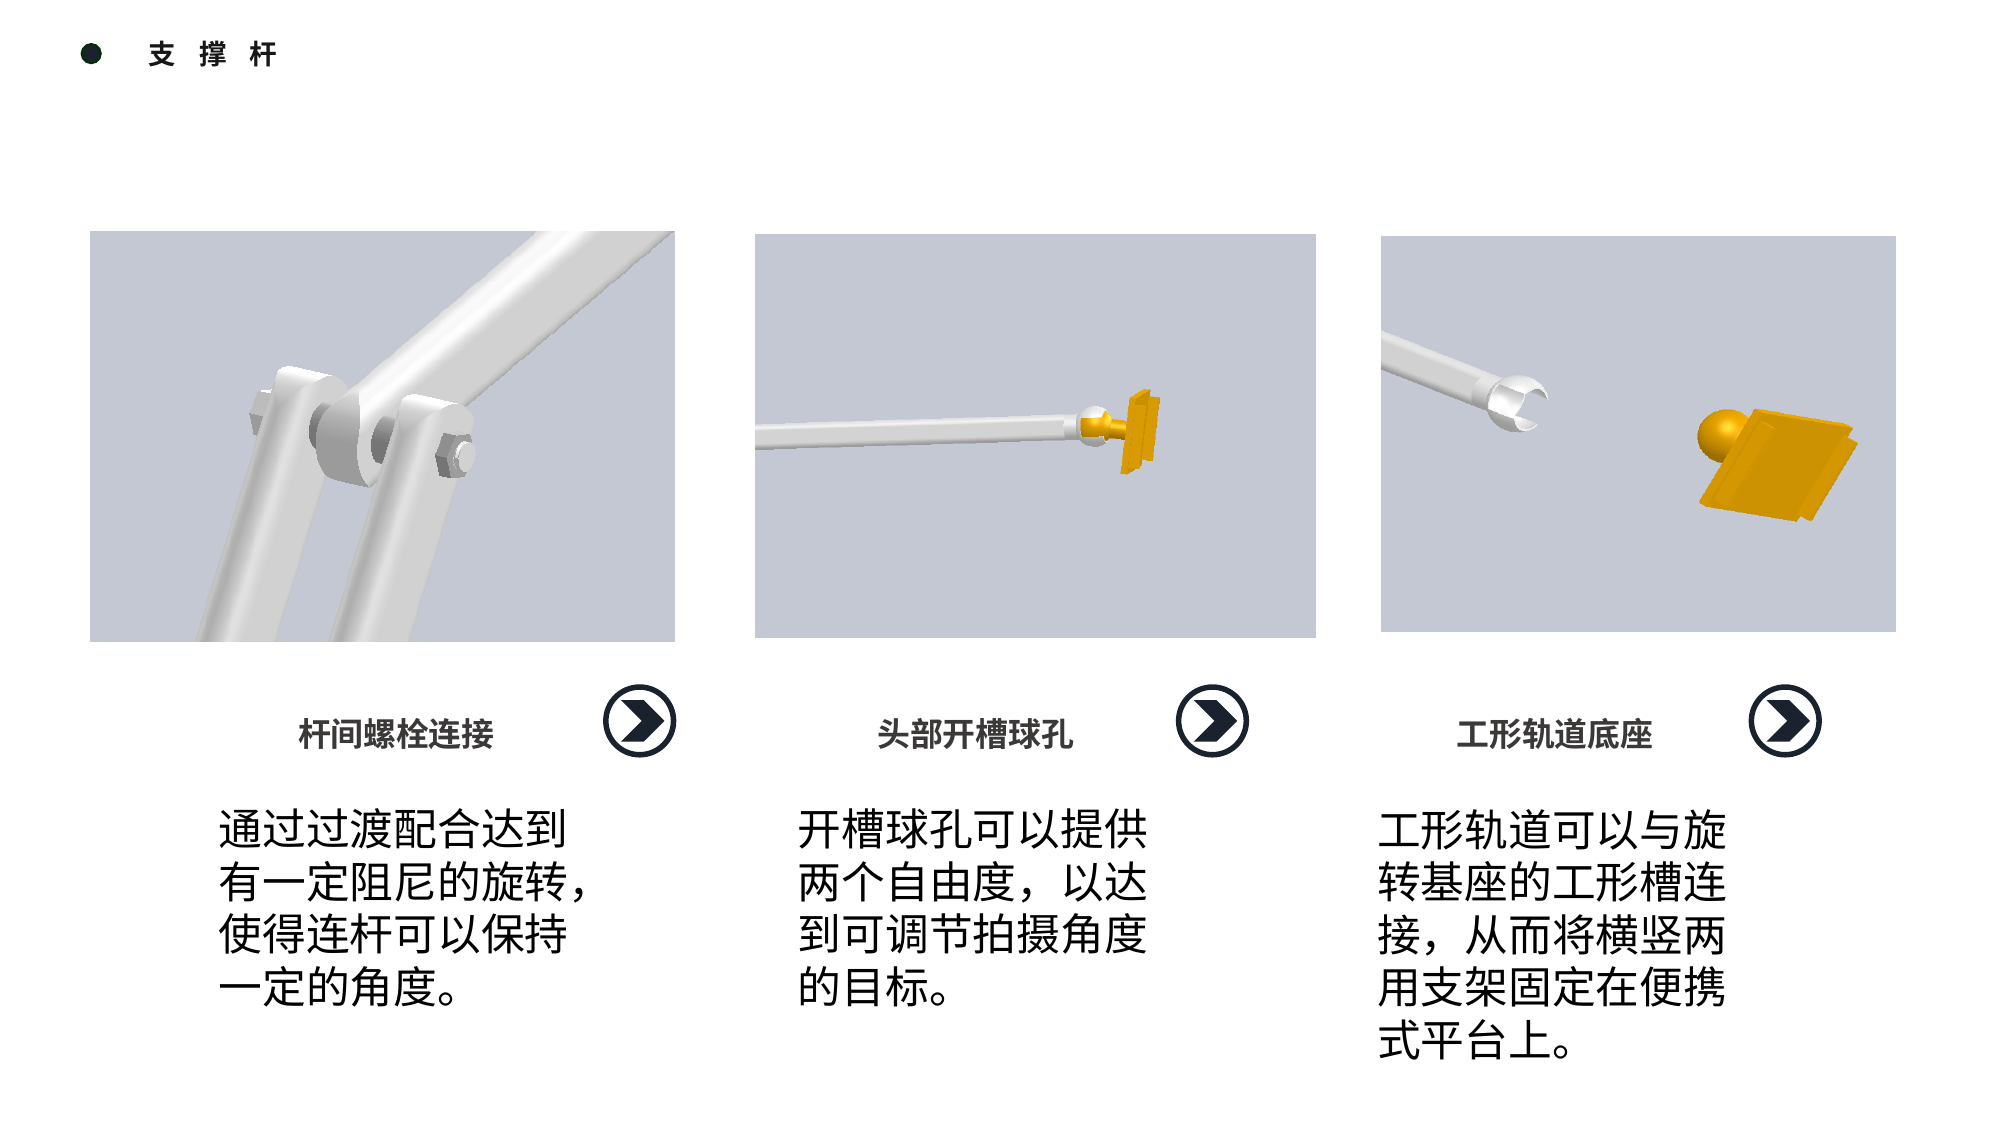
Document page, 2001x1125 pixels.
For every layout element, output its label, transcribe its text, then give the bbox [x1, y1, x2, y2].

text_box 通过过渡配合达到有一定阻尼的旋转，使得连杆可以保持一定的角度。 [203, 794, 627, 1020]
text_box 工形轨道可以与旋转基座的工形槽连接，从而将横竖两用支架固定在便携式平台上。 [1362, 794, 1786, 1073]
text_box 支 撑 杆 [0, 28, 481, 78]
picture [90, 231, 675, 642]
text_box 头部开槽球孔 [840, 705, 1111, 753]
picture [1381, 236, 1896, 632]
text_box [603, 684, 677, 758]
text_box 杆间螺栓连接 [261, 705, 532, 753]
text_box [80, 42, 102, 65]
text_box [1175, 684, 1250, 758]
text_box 工形轨道底座 [1419, 705, 1691, 753]
text_box 开槽球孔可以提供两个自由度，以达到可调节拍摄角度的目标。 [783, 794, 1207, 1020]
text_box [1748, 684, 1822, 758]
picture [754, 234, 1316, 638]
